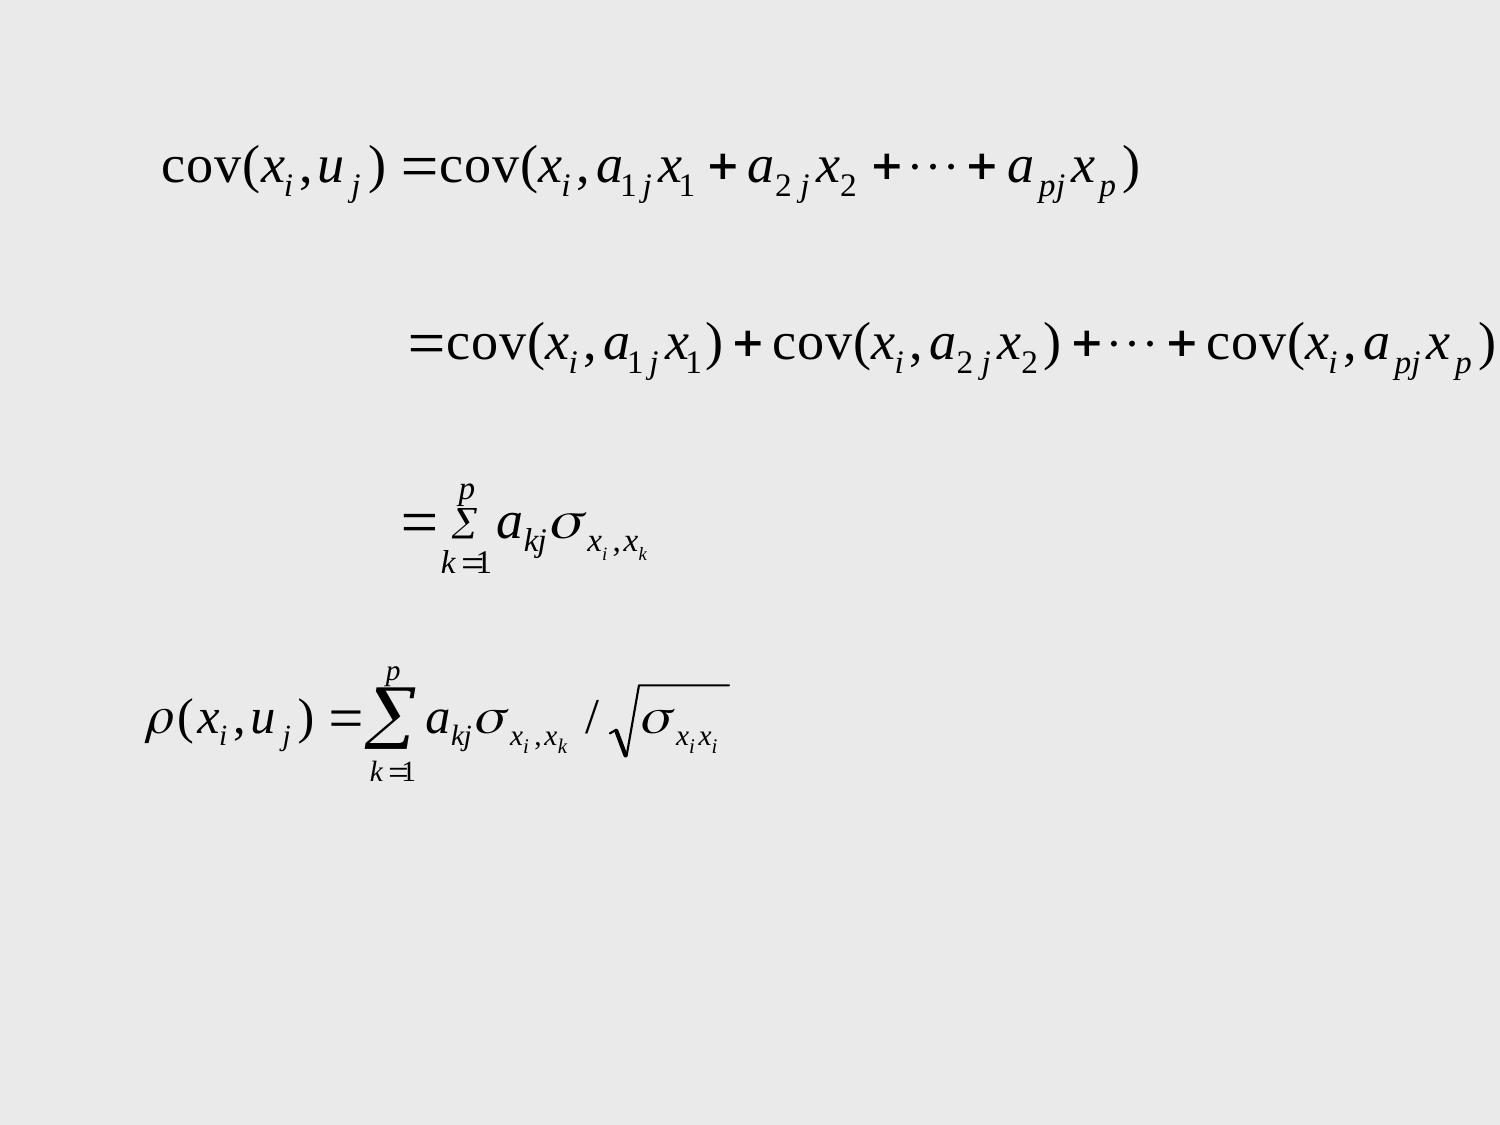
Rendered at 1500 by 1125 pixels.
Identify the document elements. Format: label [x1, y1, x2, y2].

text_box [135, 645, 739, 793]
text_box [395, 467, 662, 580]
text_box [159, 136, 1144, 208]
text_box [401, 314, 1500, 385]
